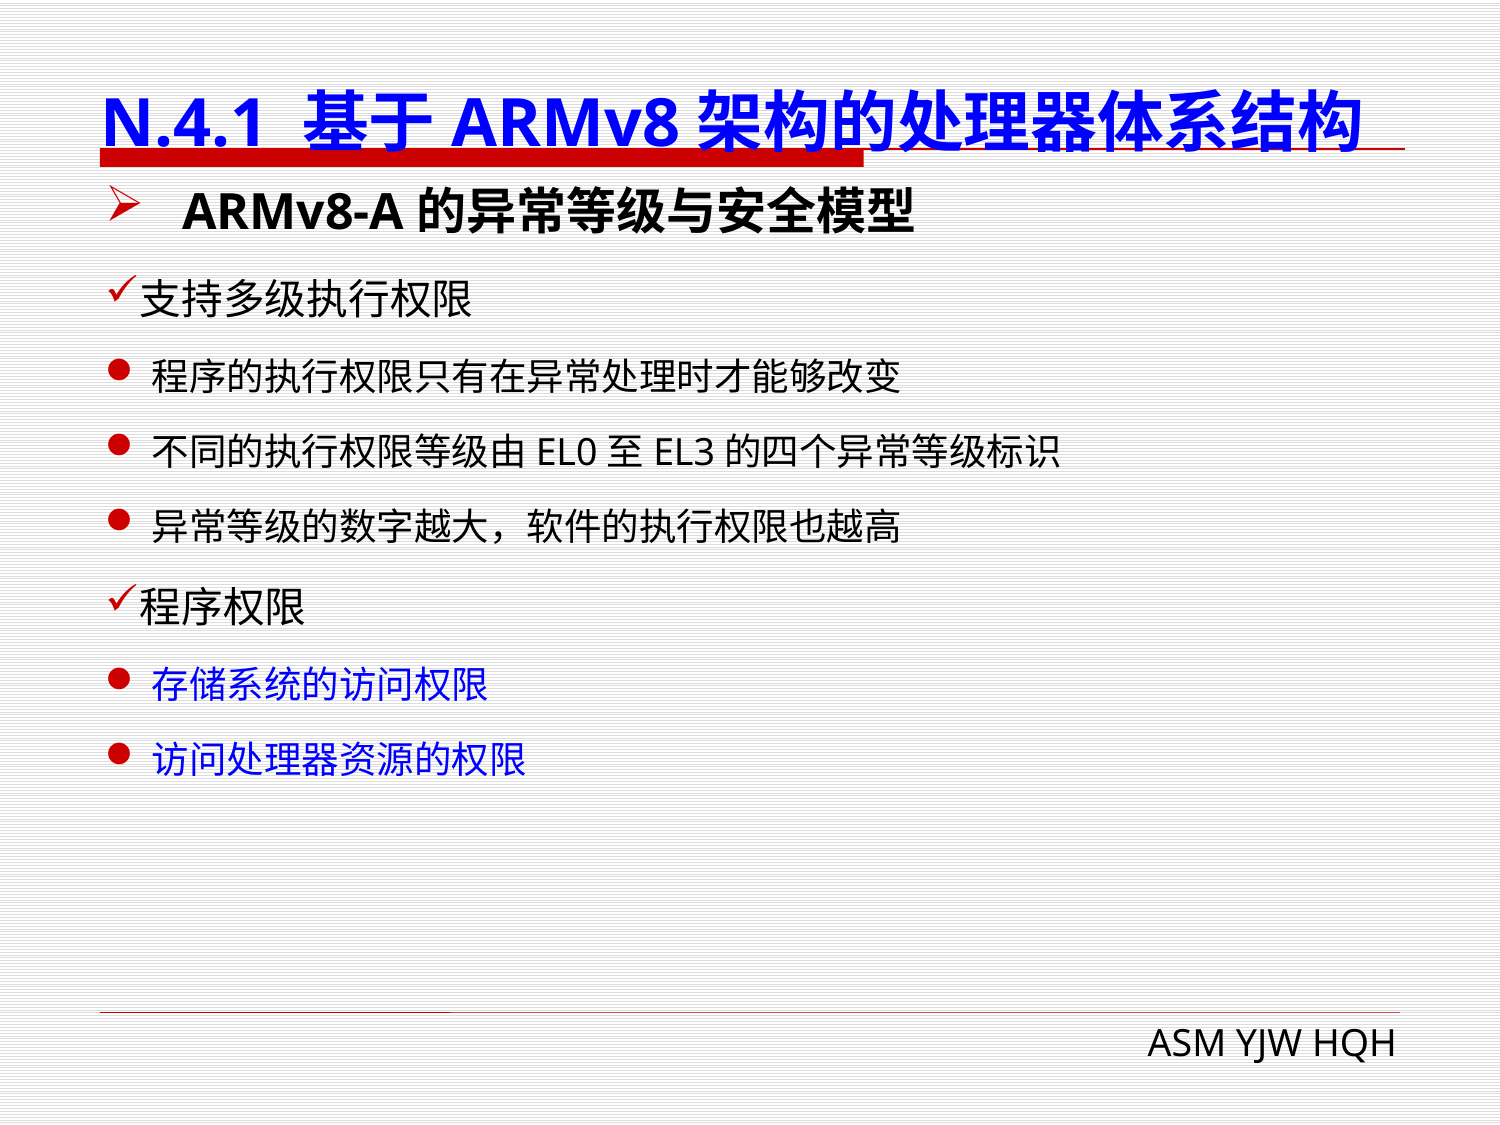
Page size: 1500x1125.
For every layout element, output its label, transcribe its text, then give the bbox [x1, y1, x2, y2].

list ARMv8-A的异常等级与安全模型 支持多级执行权限 程序的执行权限只有在异常处理时才能够改变 不同的执行权限等级由EL0至EL3的四个异常等级标识 异常等级的数字越大，软件的执行权限也越高 程序权限 存储系统的访问权限 访问处理器资源的权限 [90, 171, 1410, 973]
title N.4.1 基于ARMv8架构的处理器体系结构 [100, 42, 1421, 141]
